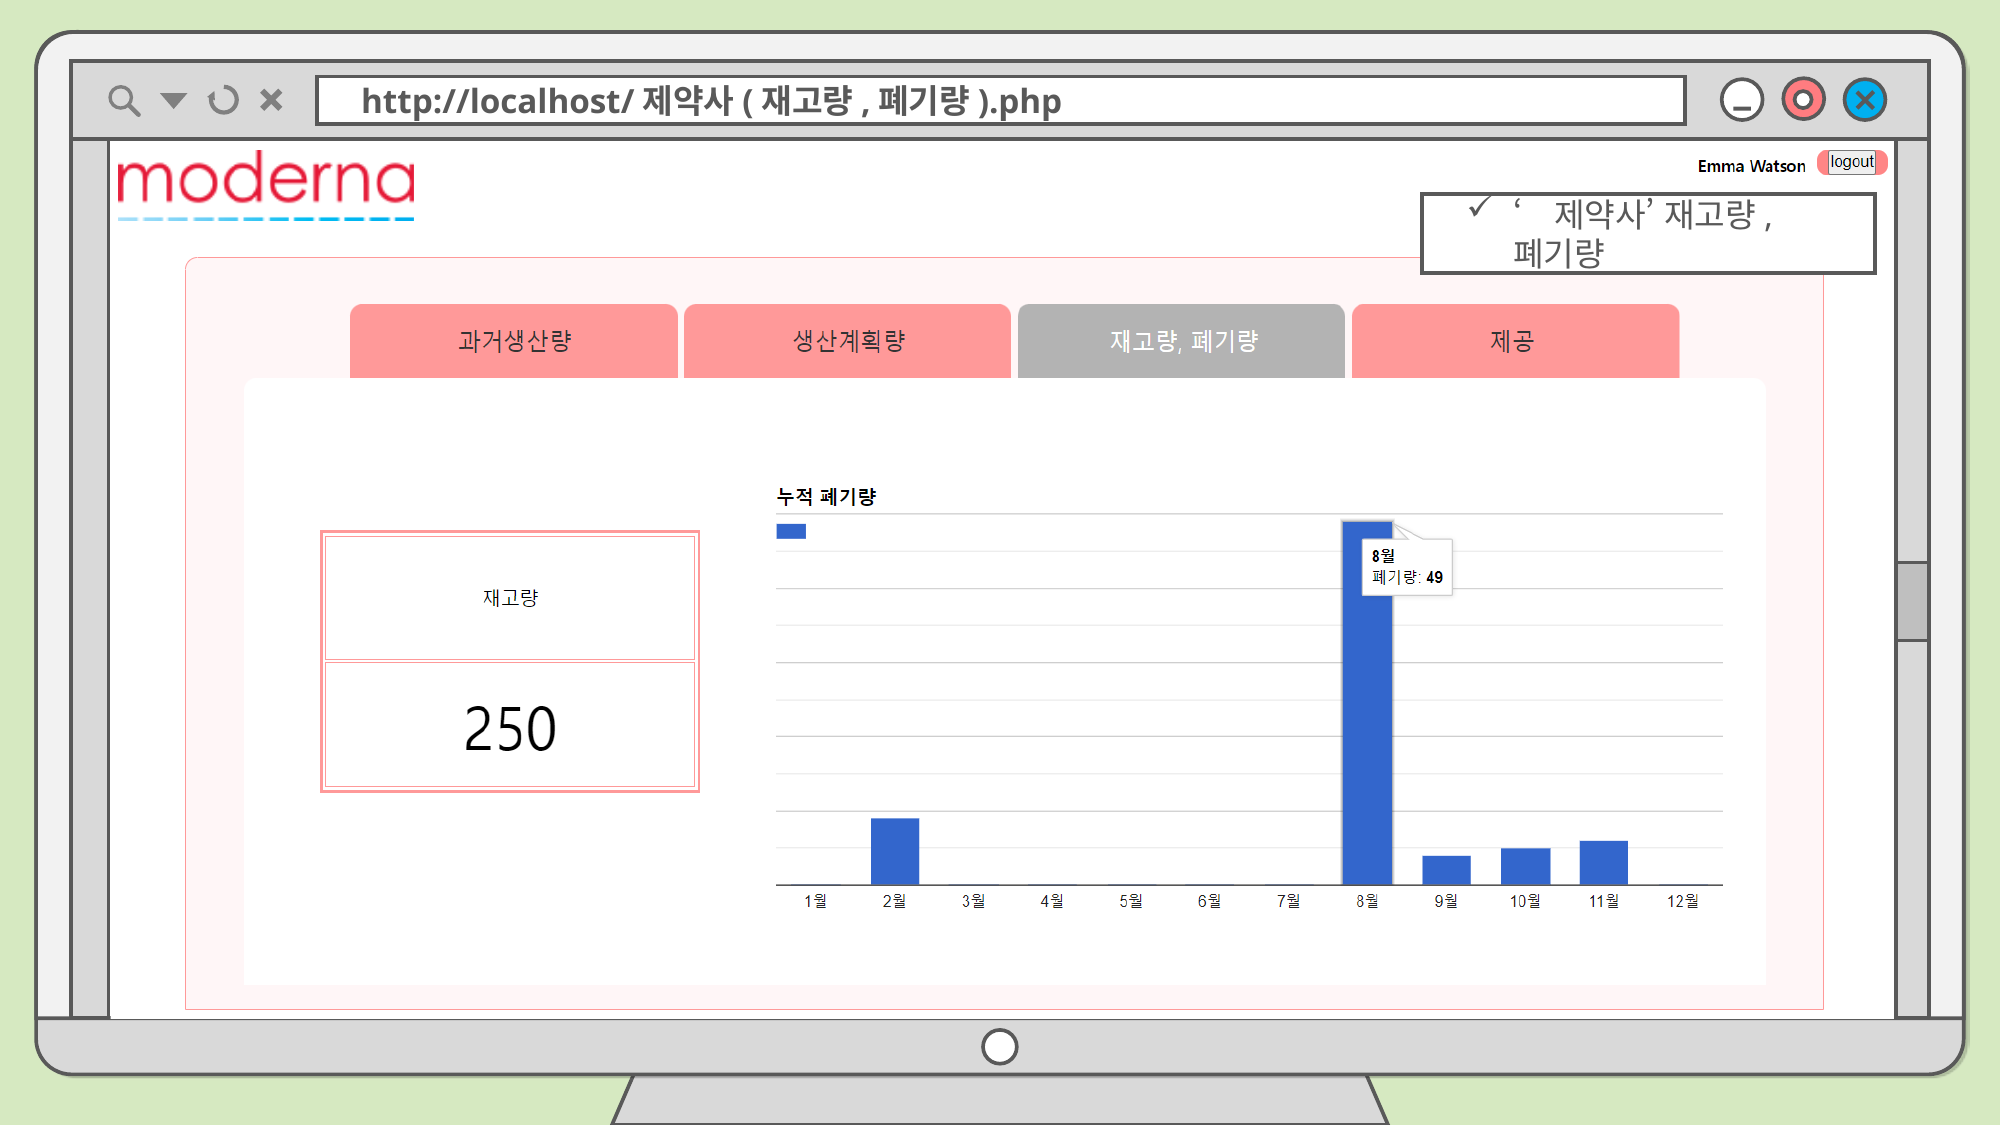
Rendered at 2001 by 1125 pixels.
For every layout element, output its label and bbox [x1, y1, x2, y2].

text_box [36, 32, 1964, 1125]
picture [110, 141, 1894, 1019]
